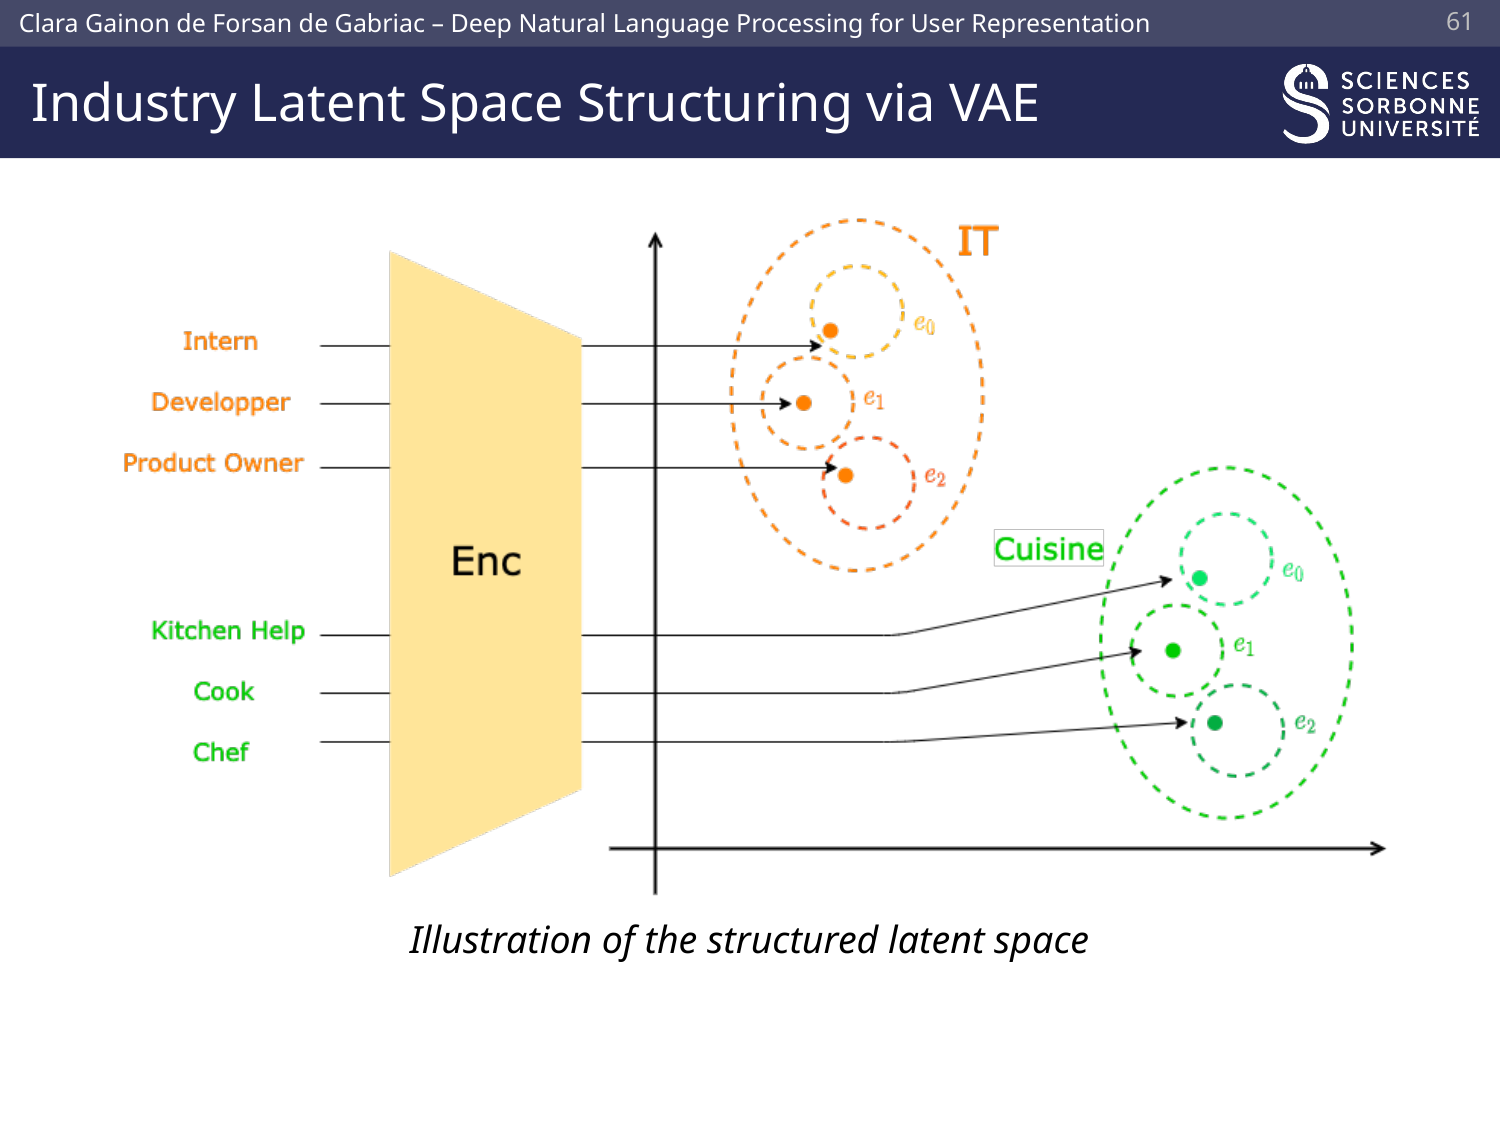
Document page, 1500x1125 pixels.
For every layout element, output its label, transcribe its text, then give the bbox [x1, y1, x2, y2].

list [99, 216, 1401, 909]
title Industry Latent Space Structuring via VAE [16, 48, 1266, 161]
text_box Illustration of the structured latent space [395, 909, 1105, 968]
slide_number 60 [1411, 0, 1490, 54]
